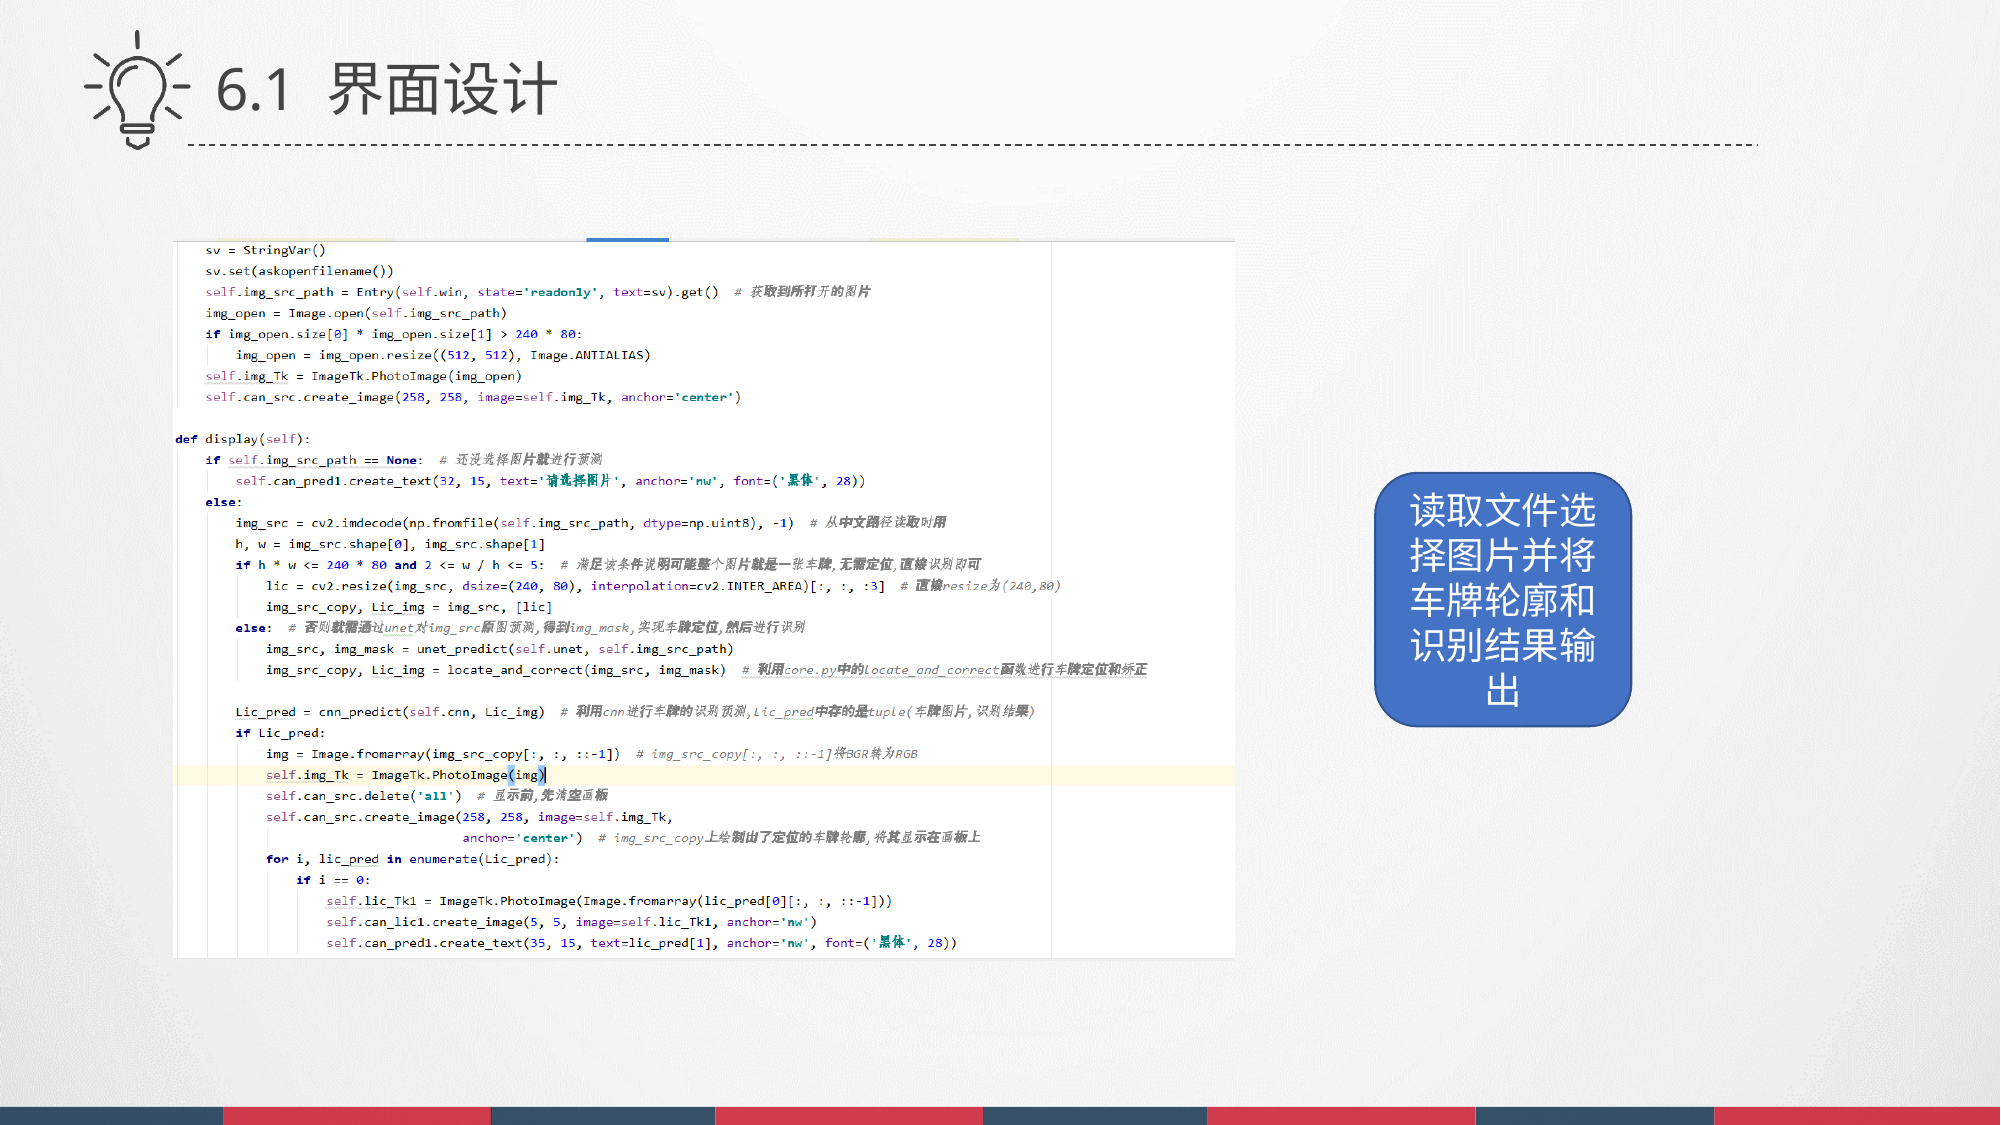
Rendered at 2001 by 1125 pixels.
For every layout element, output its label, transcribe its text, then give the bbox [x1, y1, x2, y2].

picture [0, 0, 2000, 1106]
text_box 读取文件选择图片并将车牌轮廓和识别结果输出 [1374, 471, 1633, 728]
text_box 6.1 界面设计 [215, 51, 814, 122]
